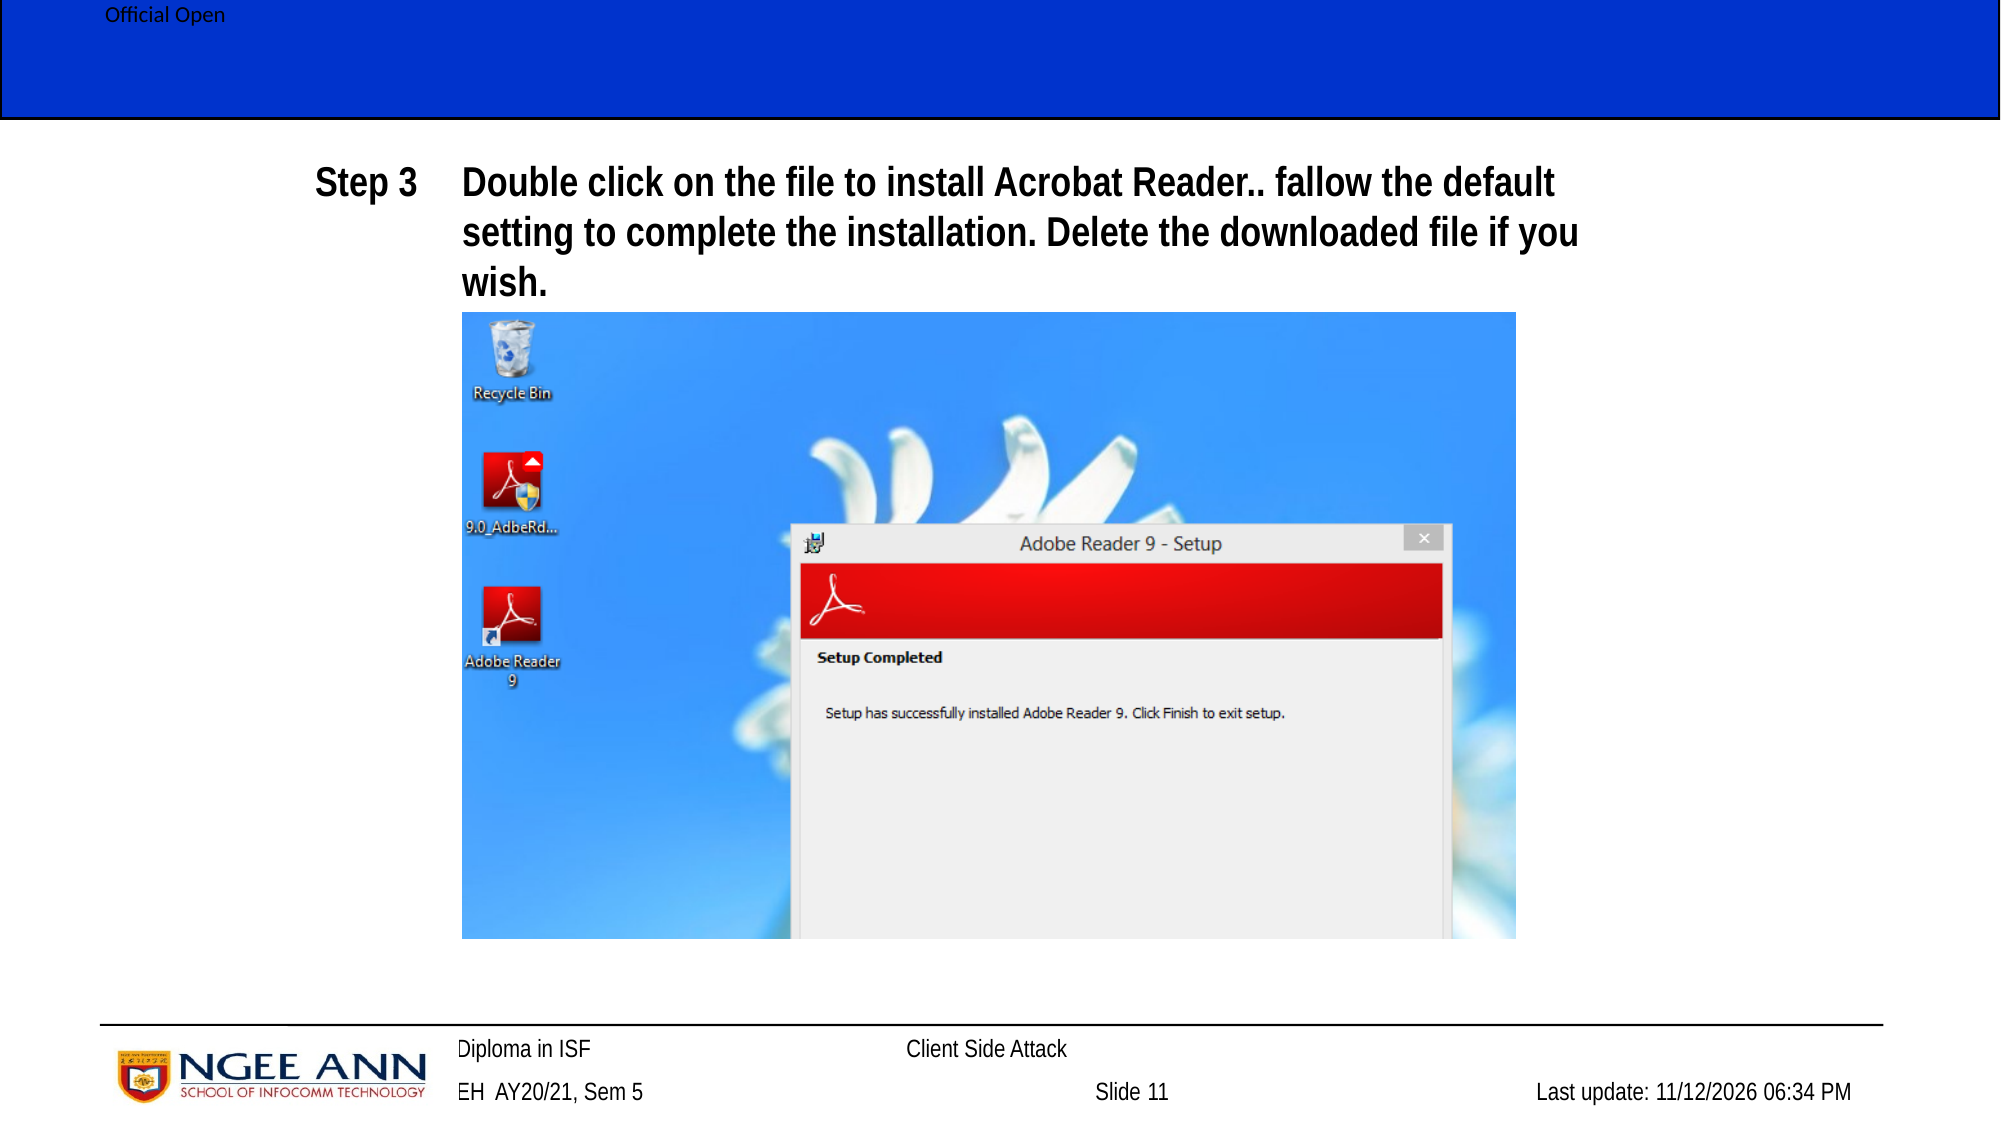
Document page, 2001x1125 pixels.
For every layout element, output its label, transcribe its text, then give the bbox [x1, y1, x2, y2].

picture [83, 1028, 459, 1125]
picture [462, 312, 1516, 939]
list Step 3 Double click on the file to install Acrobat Reader.. fallow the default setting to complete the installation. Delete the downloaded file if you wish. [300, 146, 1638, 997]
